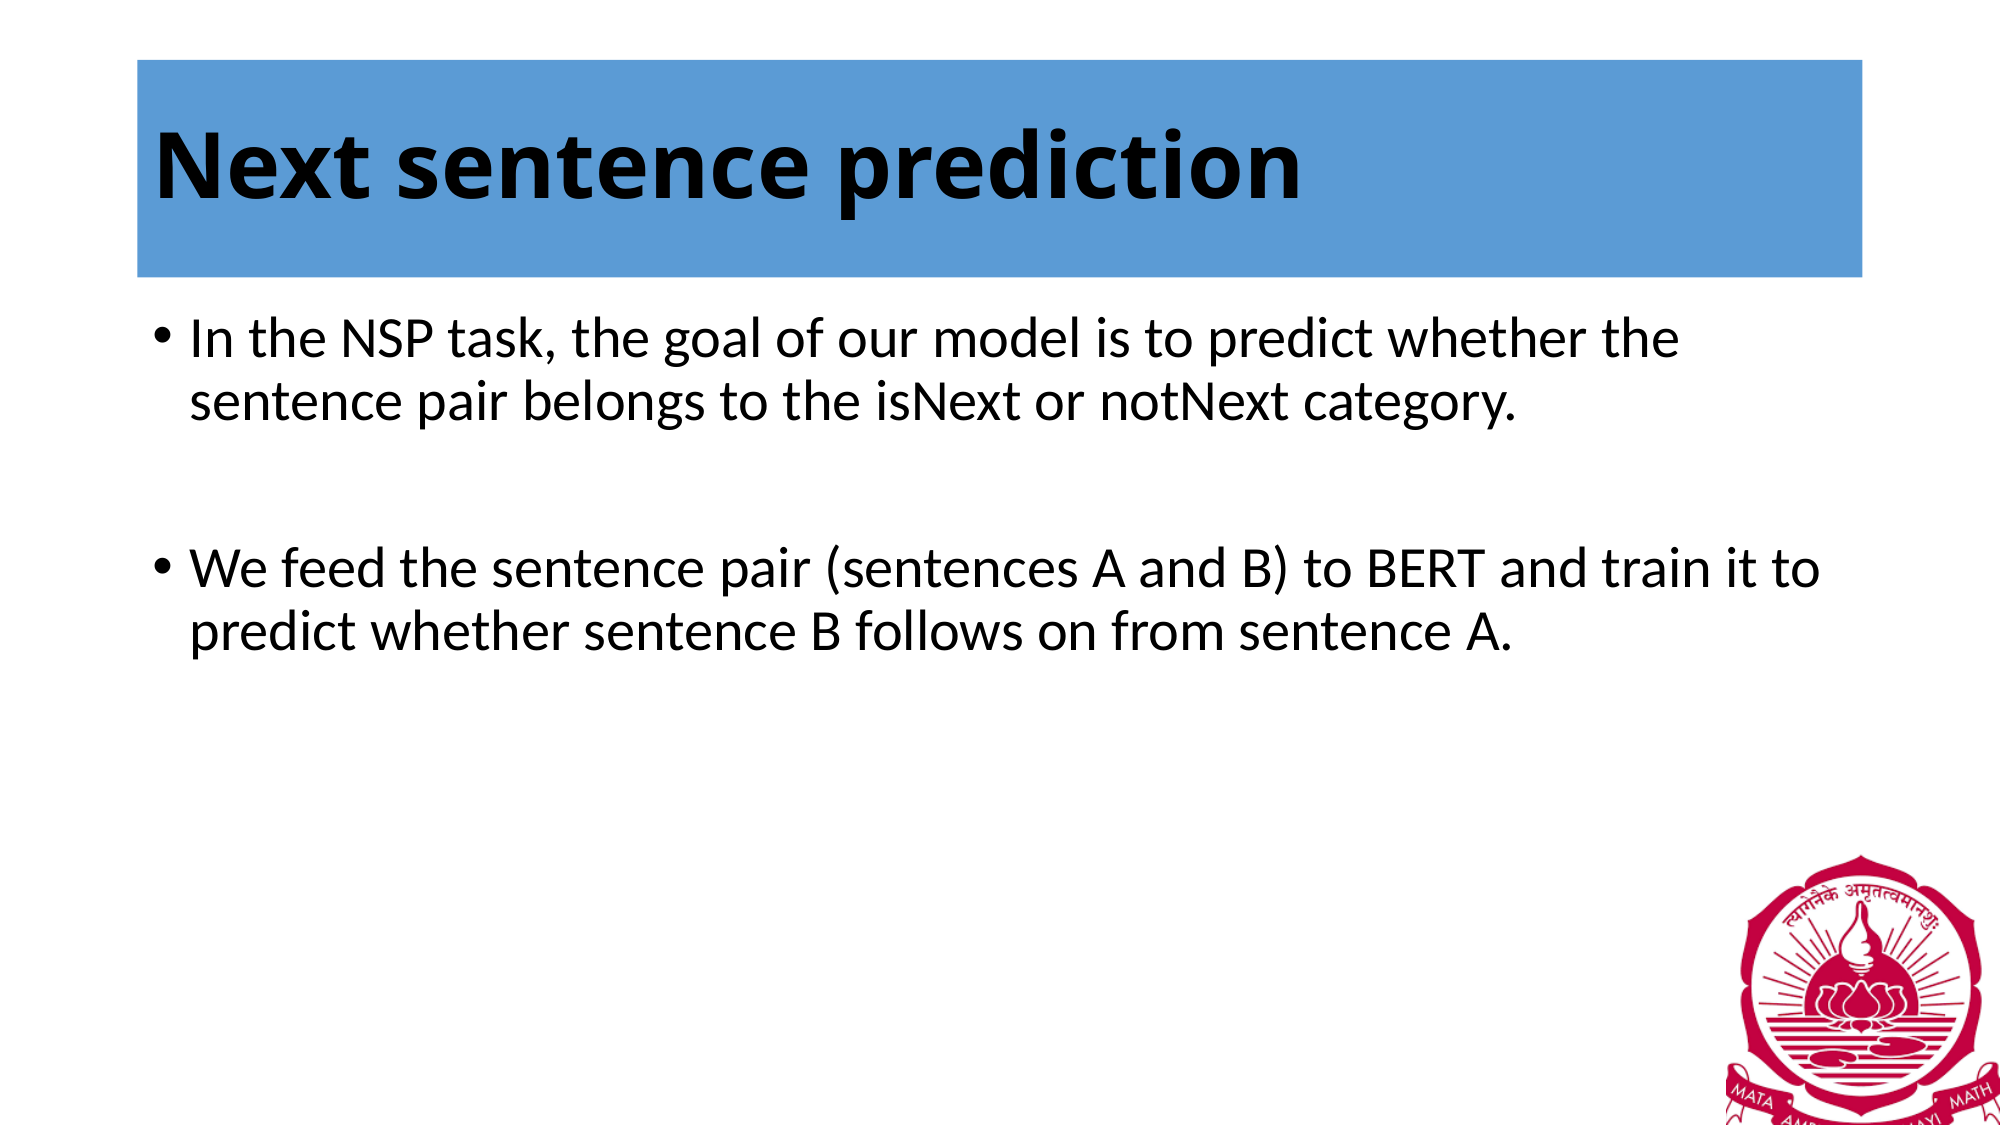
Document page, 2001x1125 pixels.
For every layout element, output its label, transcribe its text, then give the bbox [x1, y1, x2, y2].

title Next sentence prediction [137, 59, 1863, 278]
picture [1726, 851, 2000, 1125]
list In the NSP task, the goal of our model is to predict whether the sentence pair belongs to the isNext or notNext category. We feed the sentence pair (sentences A and B) to BERT and train it to predict whether sentence B follows on from sentence A. [137, 299, 1863, 1014]
